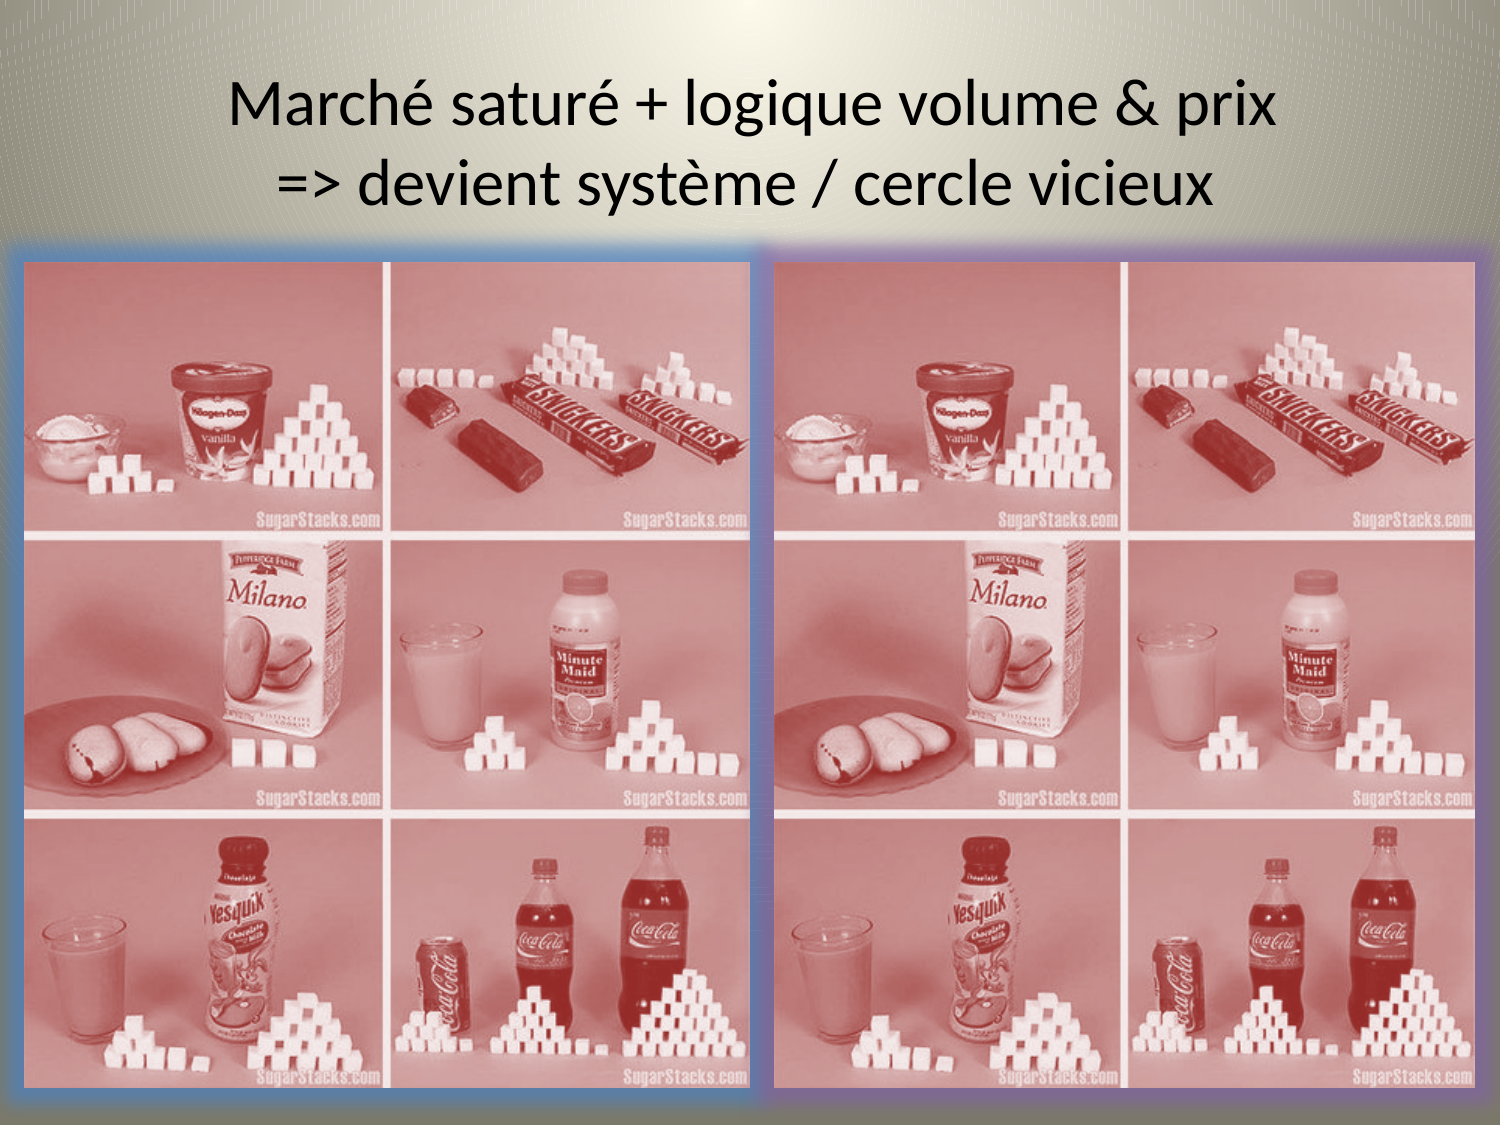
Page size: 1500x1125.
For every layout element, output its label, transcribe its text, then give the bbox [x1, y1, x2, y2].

picture [24, 262, 751, 1088]
title Marché saturé + logique volume & prix => devient système / cercle vicieux [37, 45, 1469, 233]
picture [774, 262, 1476, 1088]
